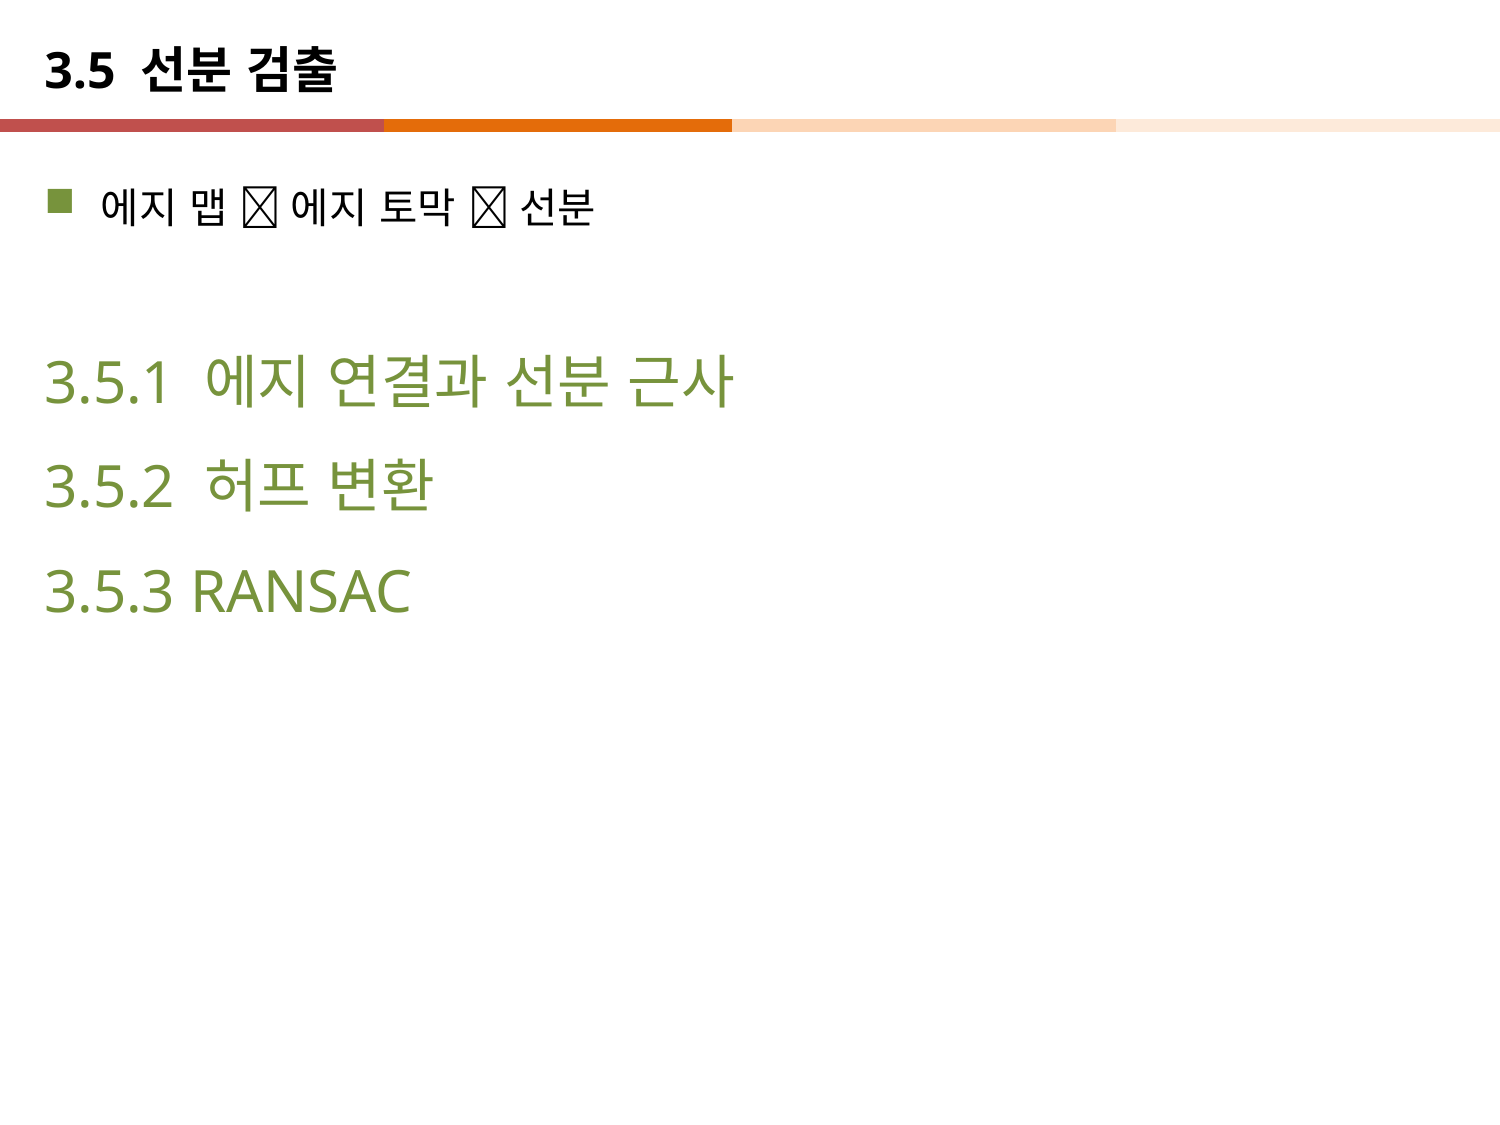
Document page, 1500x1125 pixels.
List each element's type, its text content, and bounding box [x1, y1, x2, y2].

list 에지 맵  에지 토막  선분 [29, 148, 1471, 1083]
text_box 3.5.1 에지 연결과 선분 근사 3.5.2 허프 변환 3.5.3 RANSAC [29, 302, 808, 647]
title 3.5 선분 검출 [29, 23, 1270, 114]
